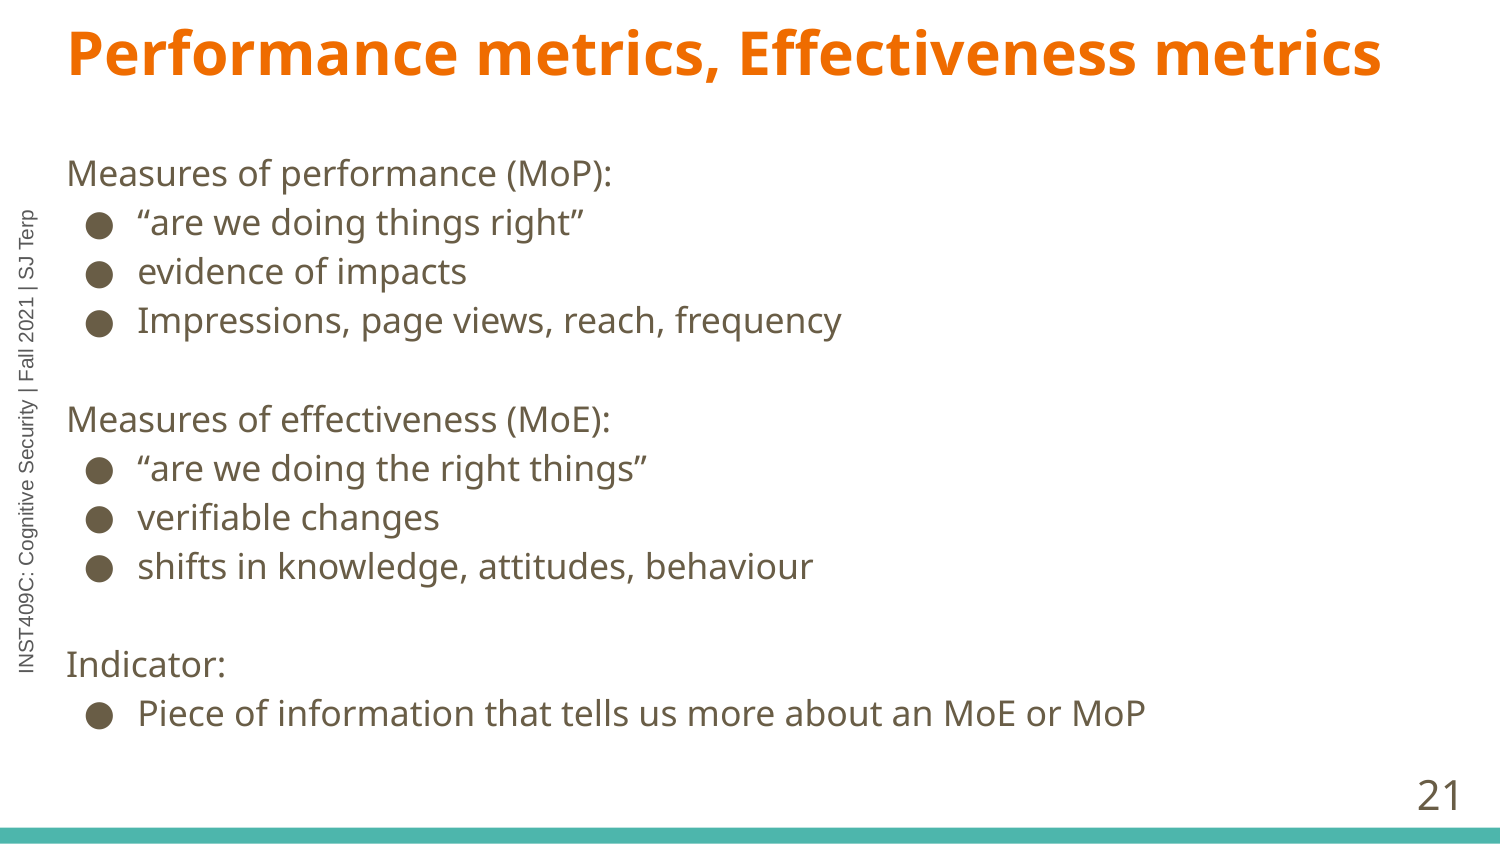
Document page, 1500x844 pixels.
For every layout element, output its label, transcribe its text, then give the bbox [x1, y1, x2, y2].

slide_number ‹#› [1401, 537, 1480, 844]
list Measures of performance (MoP): “are we doing things right” evidence of impacts Impressions, page views, reach, frequency Measures of effectiveness (MoE): “are we doing the right things” verifiable changes shifts in knowledge, attitudes, behaviour Indicator: Piece of information that tells us more about an MoE or MoP [51, 129, 1449, 750]
title Performance metrics, Effectiveness metrics [51, 0, 1449, 116]
